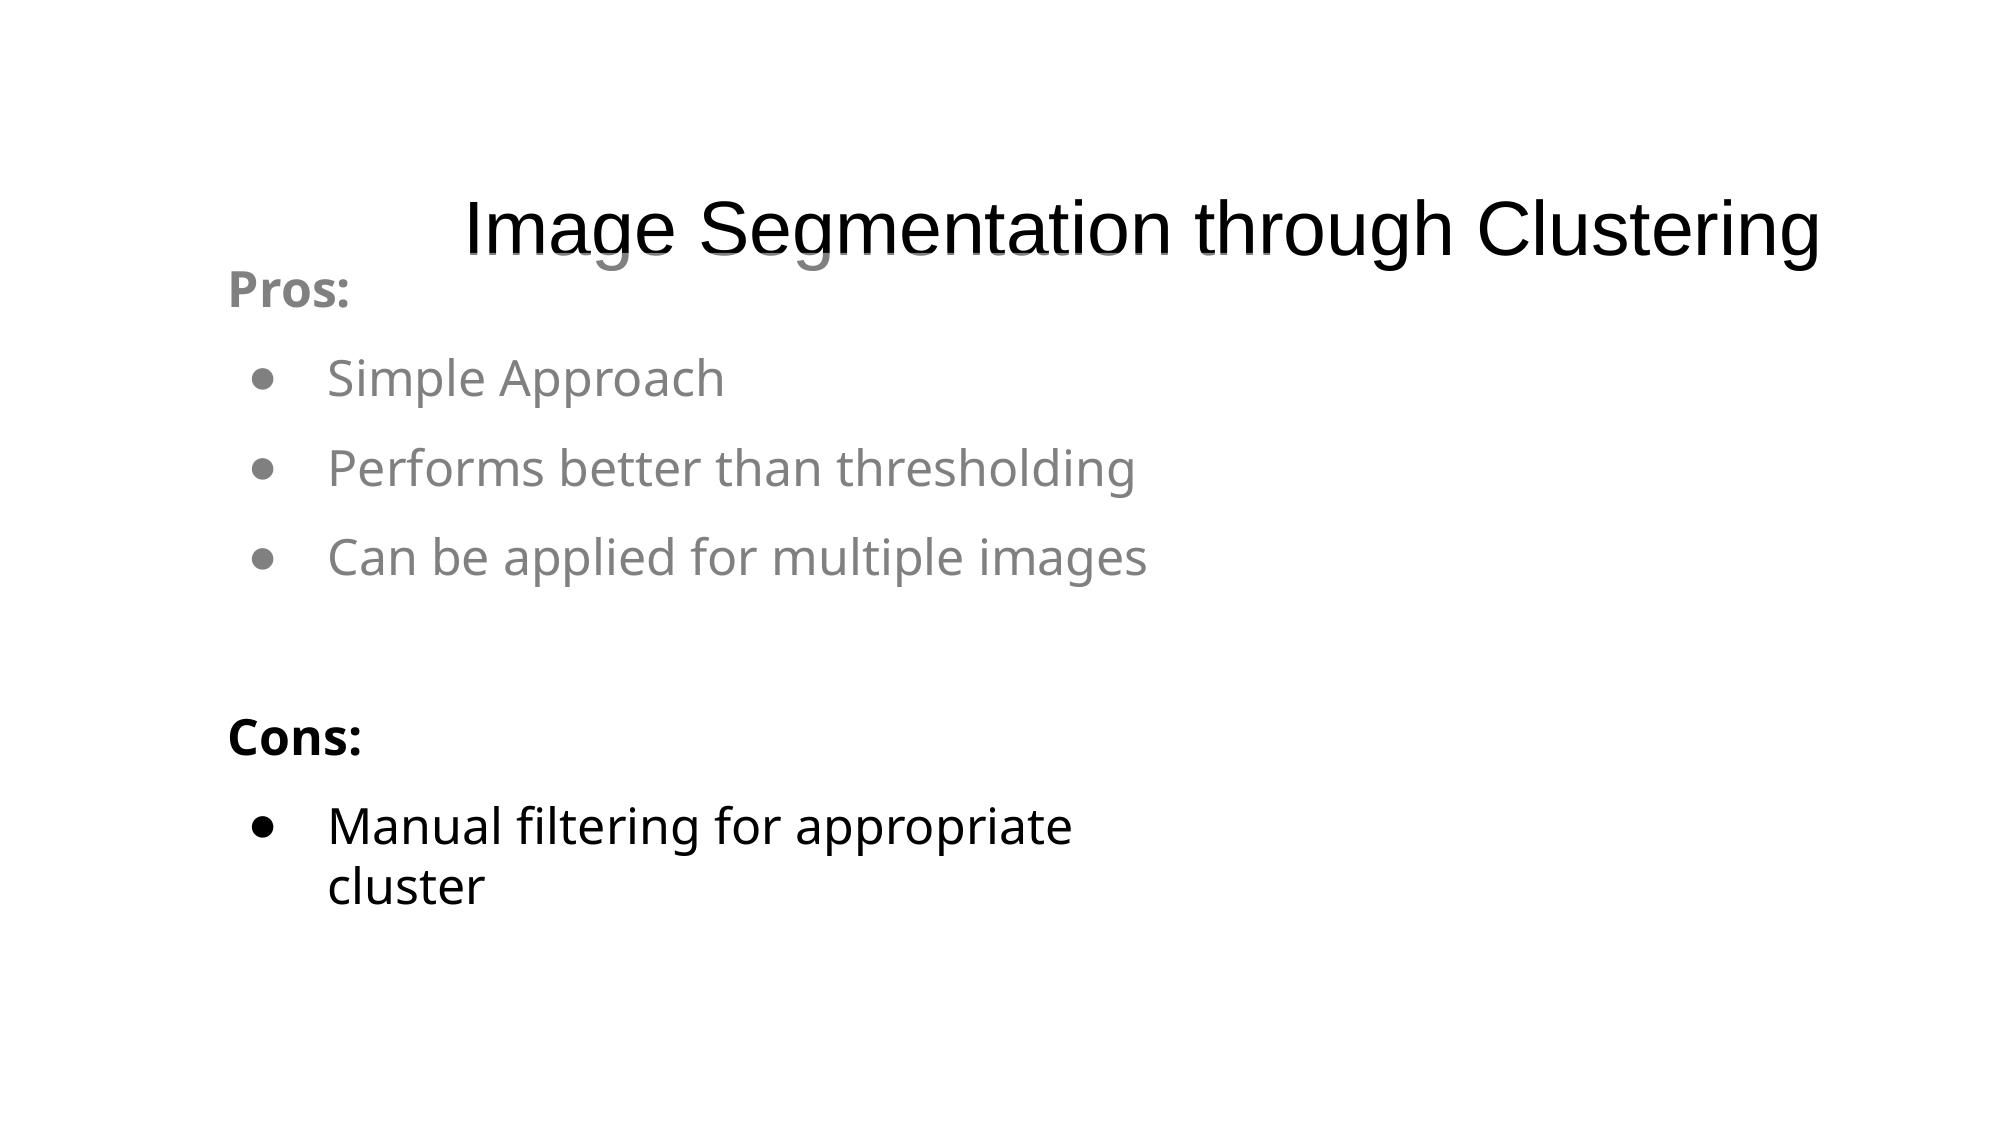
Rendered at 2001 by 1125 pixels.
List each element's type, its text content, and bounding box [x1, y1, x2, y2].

title Image Segmentation through Clustering [183, 113, 2000, 319]
text_box Pros: Simple Approach Performs better than thresholding Can be applied for multiple images Cons: Manual filtering for appropriate cluster [225, 625, 1182, 915]
text_box [161, 252, 1295, 625]
